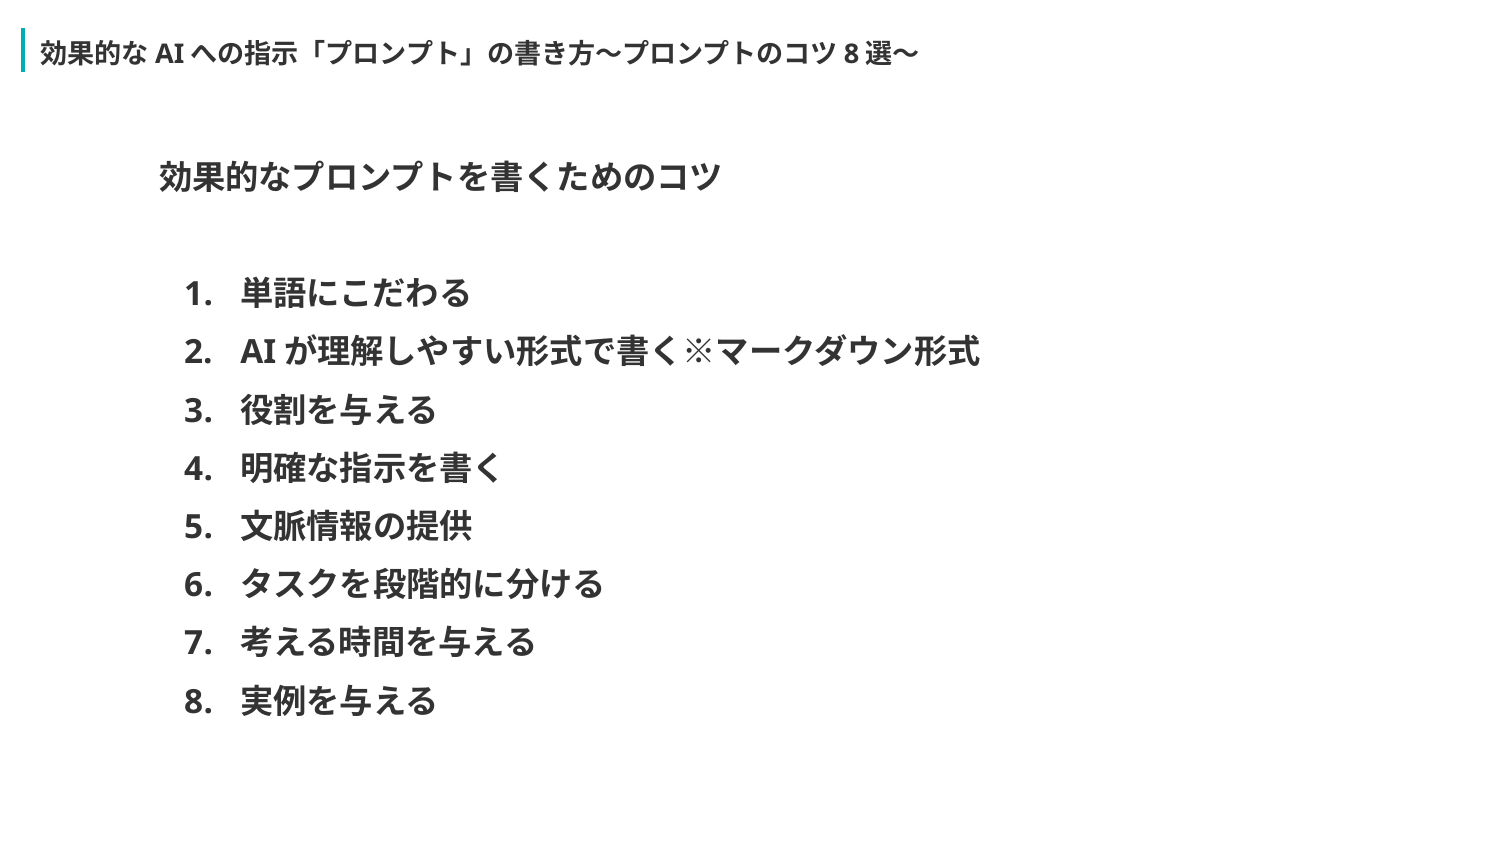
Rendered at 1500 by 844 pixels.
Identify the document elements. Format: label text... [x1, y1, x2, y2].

picture [20, 28, 25, 72]
text_box 効果的なAIへの指示「プロンプト」の書き方～プロンプトのコツ8選～ [28, 30, 1016, 62]
text_box 効果的なプロンプトを書くためのコツ 単語にこだわる AIが理解しやすい形式で書く※マークダウン形式 役割を与える 明確な指示を書く 文脈情報の提供 タスクを段階的に分ける 考える時間を与える 実例を与える [142, 112, 1430, 745]
